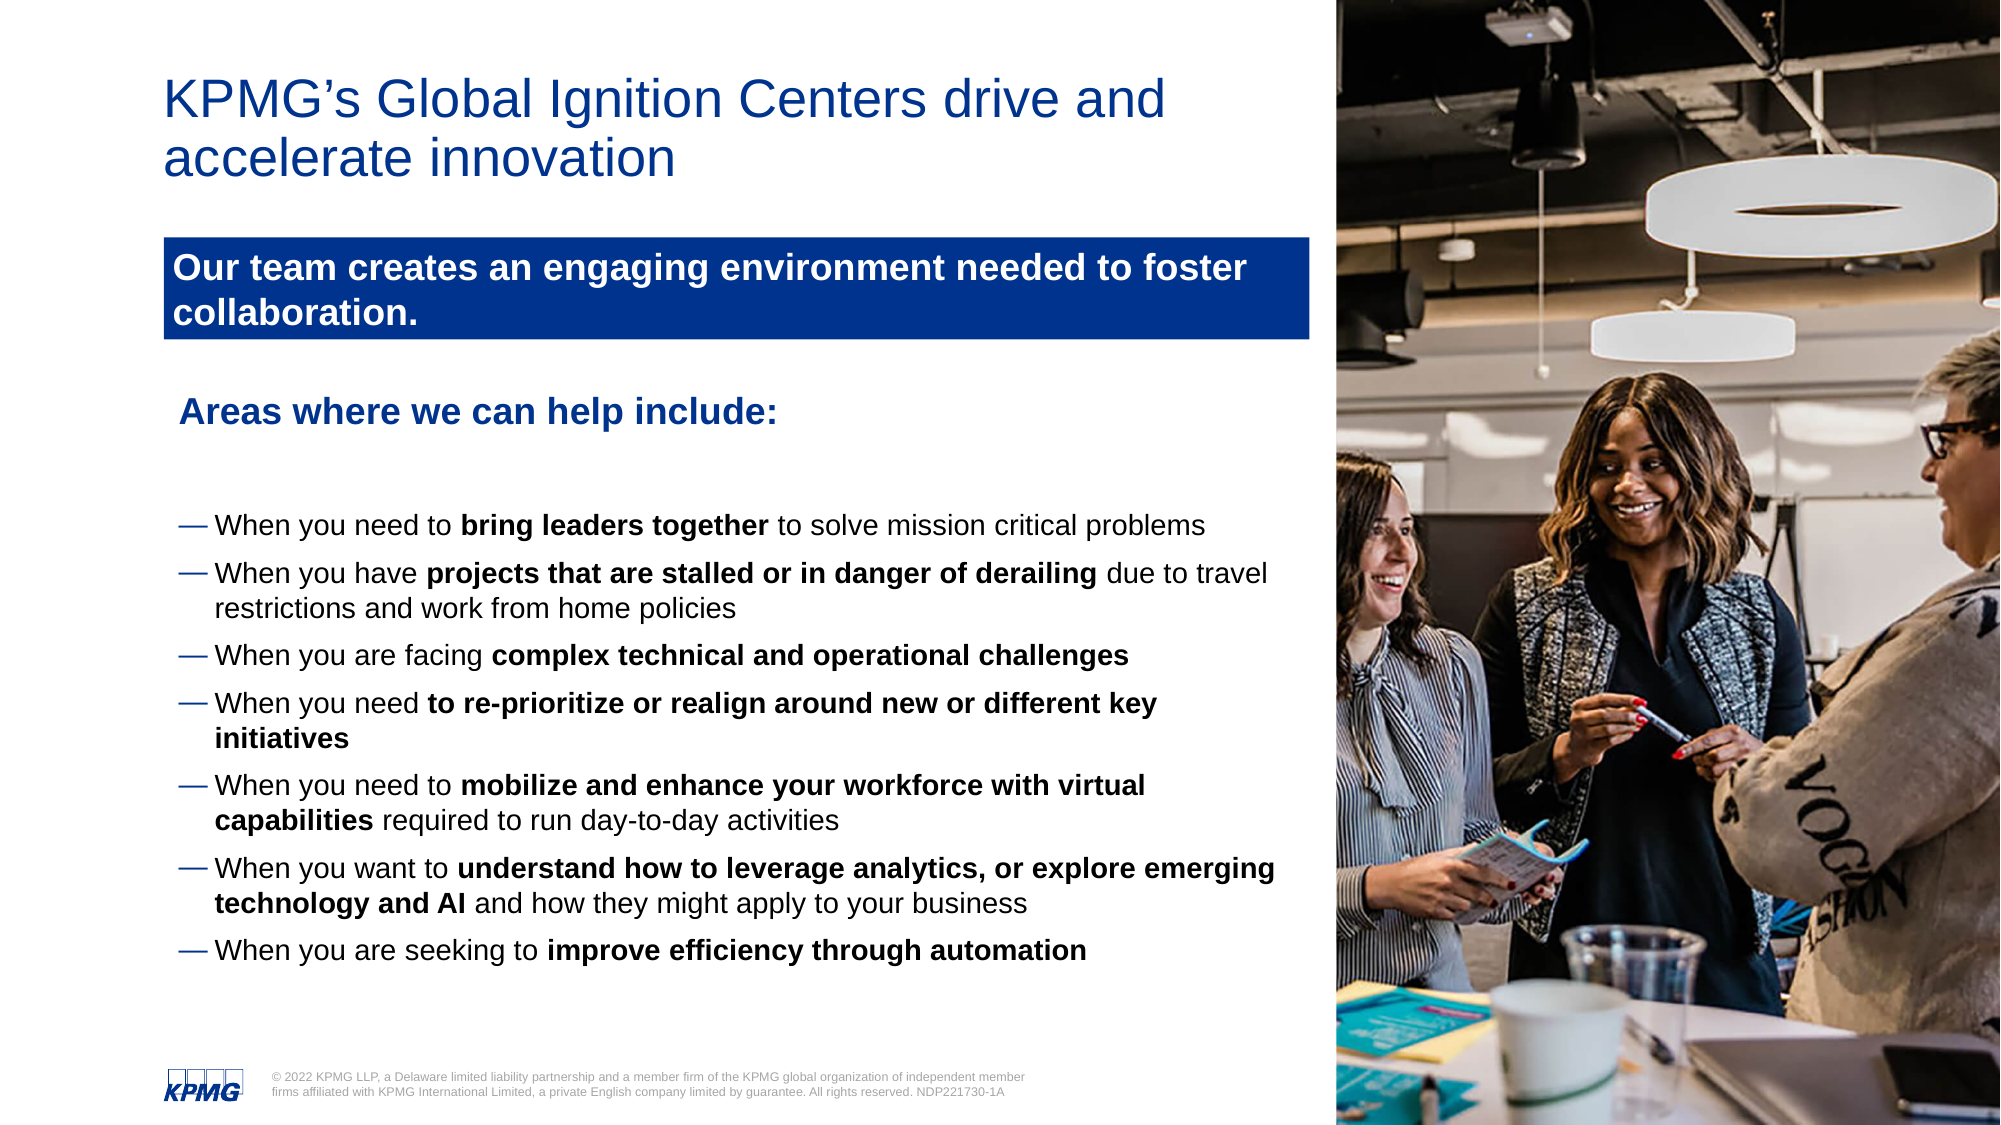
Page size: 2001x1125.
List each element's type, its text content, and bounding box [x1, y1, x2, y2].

picture [1336, 0, 2000, 1125]
title KPMG’s Global Ignition Centers drive and accelerate innovation [163, 70, 1232, 159]
text_box Areas where we can help include: When you need to bring leaders together to solve mission critical problems When you have projects that are stalled or in danger of derailing due to travel restrictions and work from home policies When you are facing complex technical and operational challenges When you need to re-prioritize or realign around new or different key initiatives When you need to mobilize and enhance your workforce with virtual capabilities required to run day-to-day activities When you want to understand how to leverage analytics, or explore emerging technology and AI and how they might apply to your business When you are seeking to improve efficiency through automation [163, 379, 1310, 1125]
text_box Our team creates an engaging environment needed to foster collaboration. [163, 237, 1310, 340]
